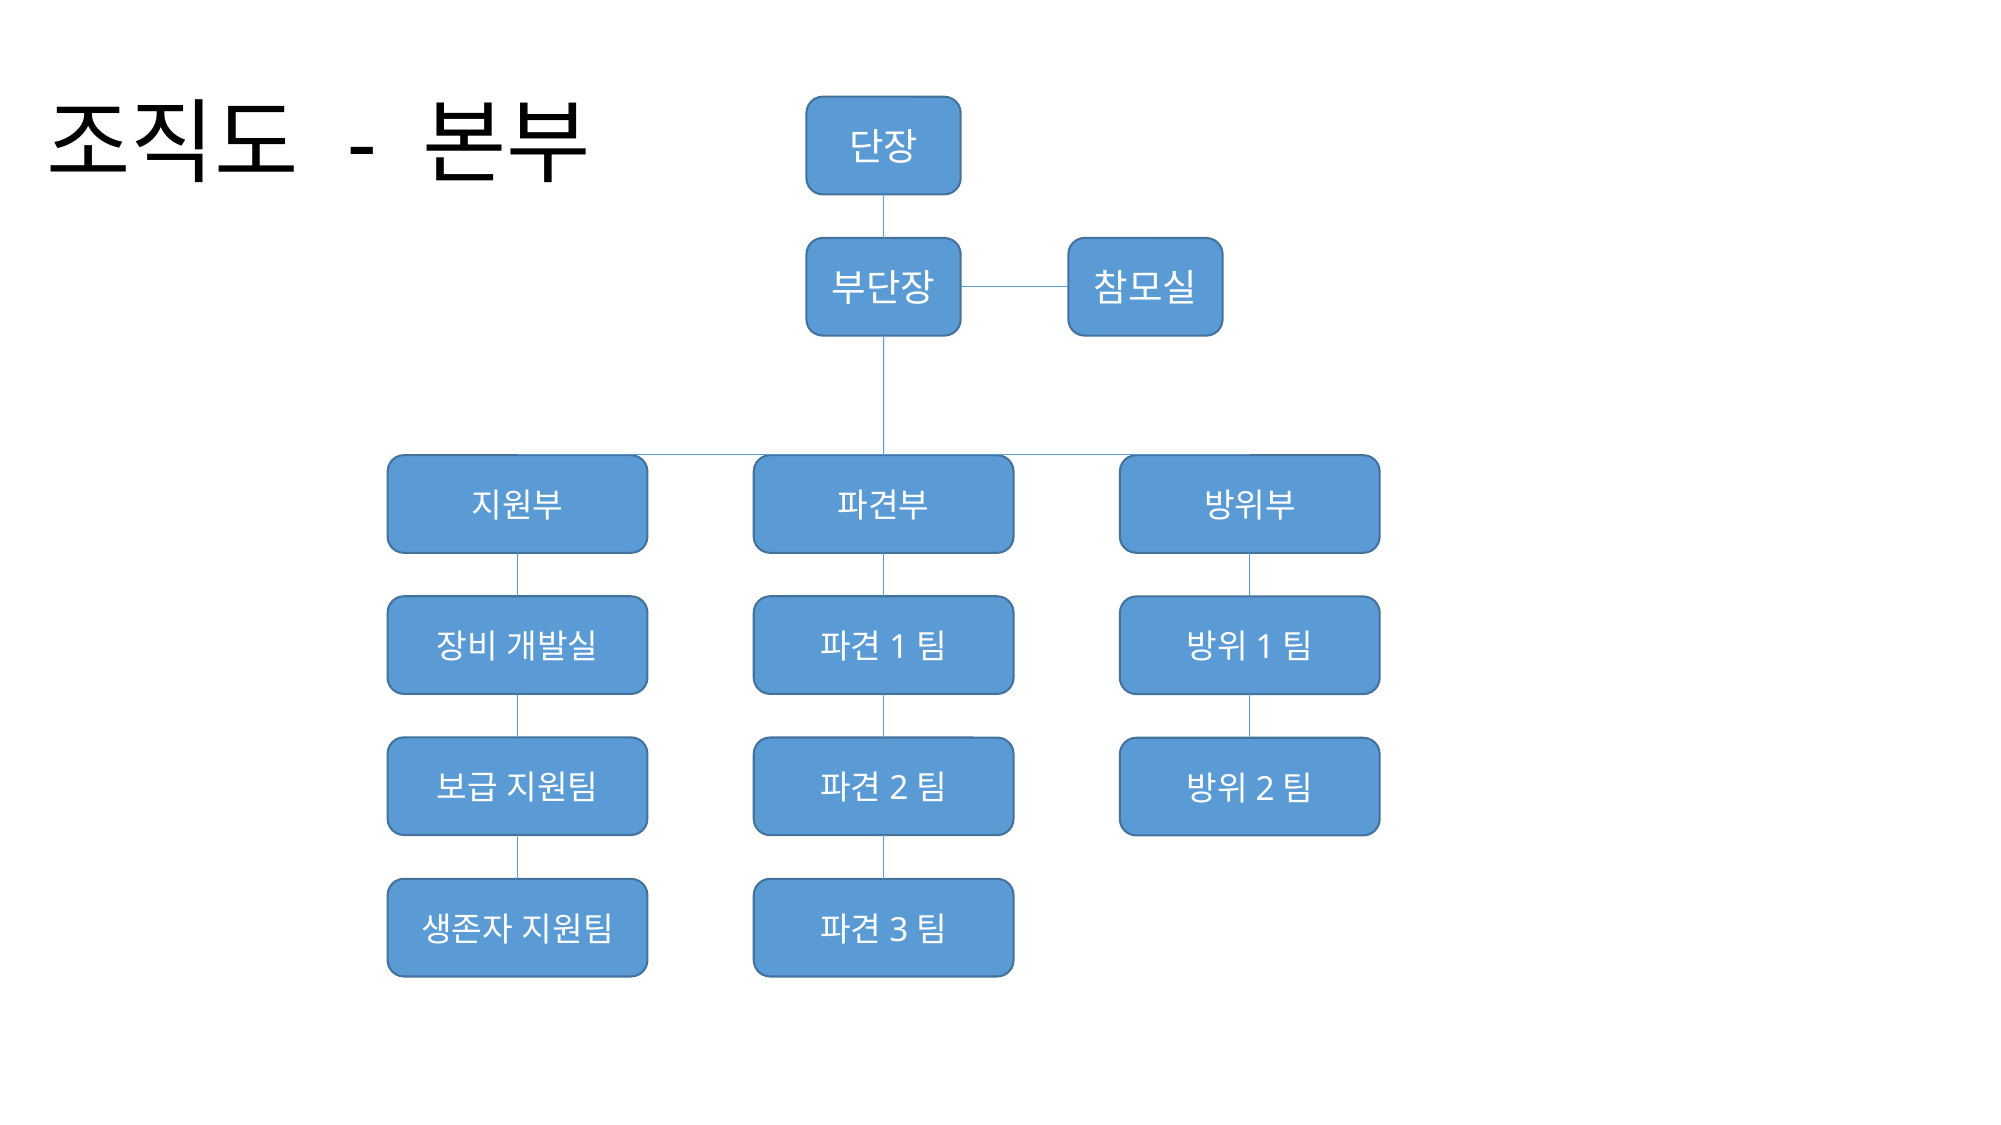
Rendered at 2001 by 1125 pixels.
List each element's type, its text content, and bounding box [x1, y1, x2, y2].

text_box 파견부 [884, 455, 1015, 554]
text_box 보급 지원팀 [386, 736, 649, 837]
text_box 파견2팀 [752, 736, 1015, 837]
text_box 파견1팀 [884, 595, 1015, 695]
text_box 부단장 [884, 236, 962, 337]
text_box 방위1팀 [1118, 595, 1381, 696]
text_box 파견부 [752, 455, 883, 554]
text_box 단장 [805, 95, 883, 196]
text_box 파견3팀 [752, 877, 1015, 978]
text_box 방위부 [1118, 454, 1381, 554]
text_box 파견1팀 [752, 595, 883, 695]
title 조직도 - 본부 [31, 36, 648, 255]
text_box 장비 개발실 [386, 595, 649, 695]
text_box 부단장 [805, 236, 883, 337]
text_box 방위2팀 [1118, 736, 1381, 837]
text_box 단장 [884, 95, 962, 196]
text_box 참모실 [1067, 236, 1224, 337]
text_box 생존자 지원팀 [386, 877, 649, 978]
text_box 지원부 [386, 454, 649, 554]
